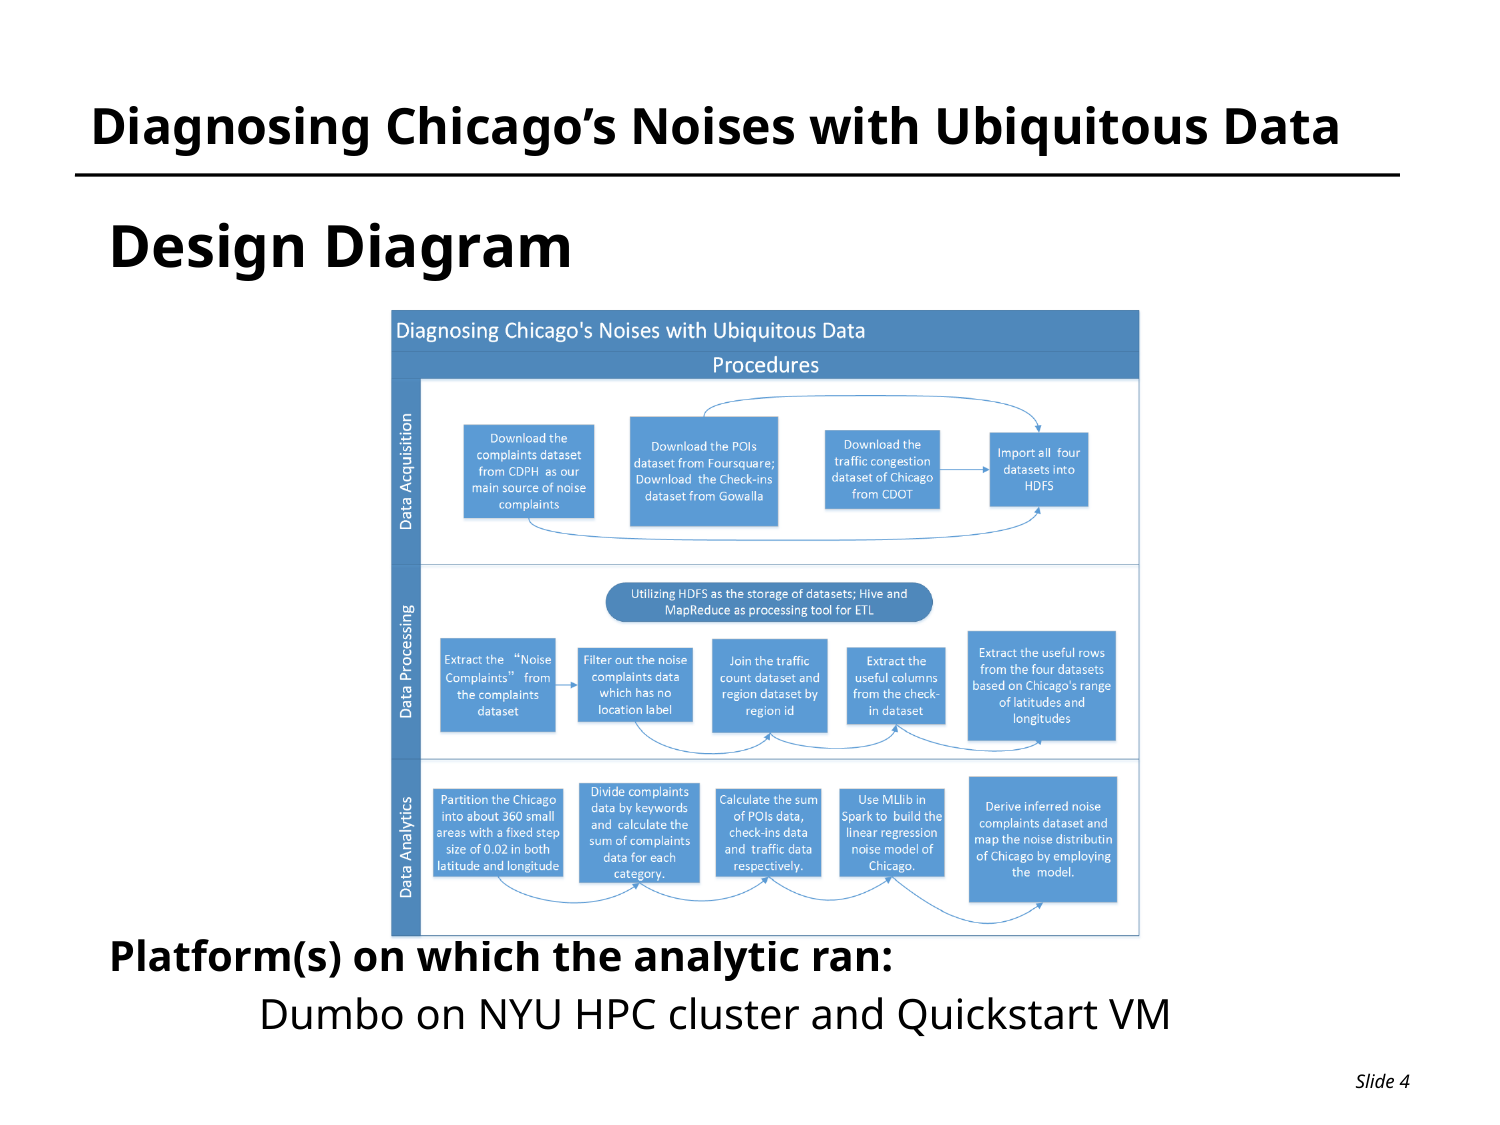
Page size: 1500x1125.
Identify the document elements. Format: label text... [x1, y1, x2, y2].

list Design Diagram Platform(s) on which the analytic ran: Dumbo on NYU HPC cluster and Quickstart VM [93, 185, 1371, 1063]
slide_number Slide 4 [1074, 1062, 1425, 1100]
title Diagnosing Chicago’s Noises with Ubiquitous Data [75, 45, 1425, 163]
picture [383, 308, 1143, 941]
